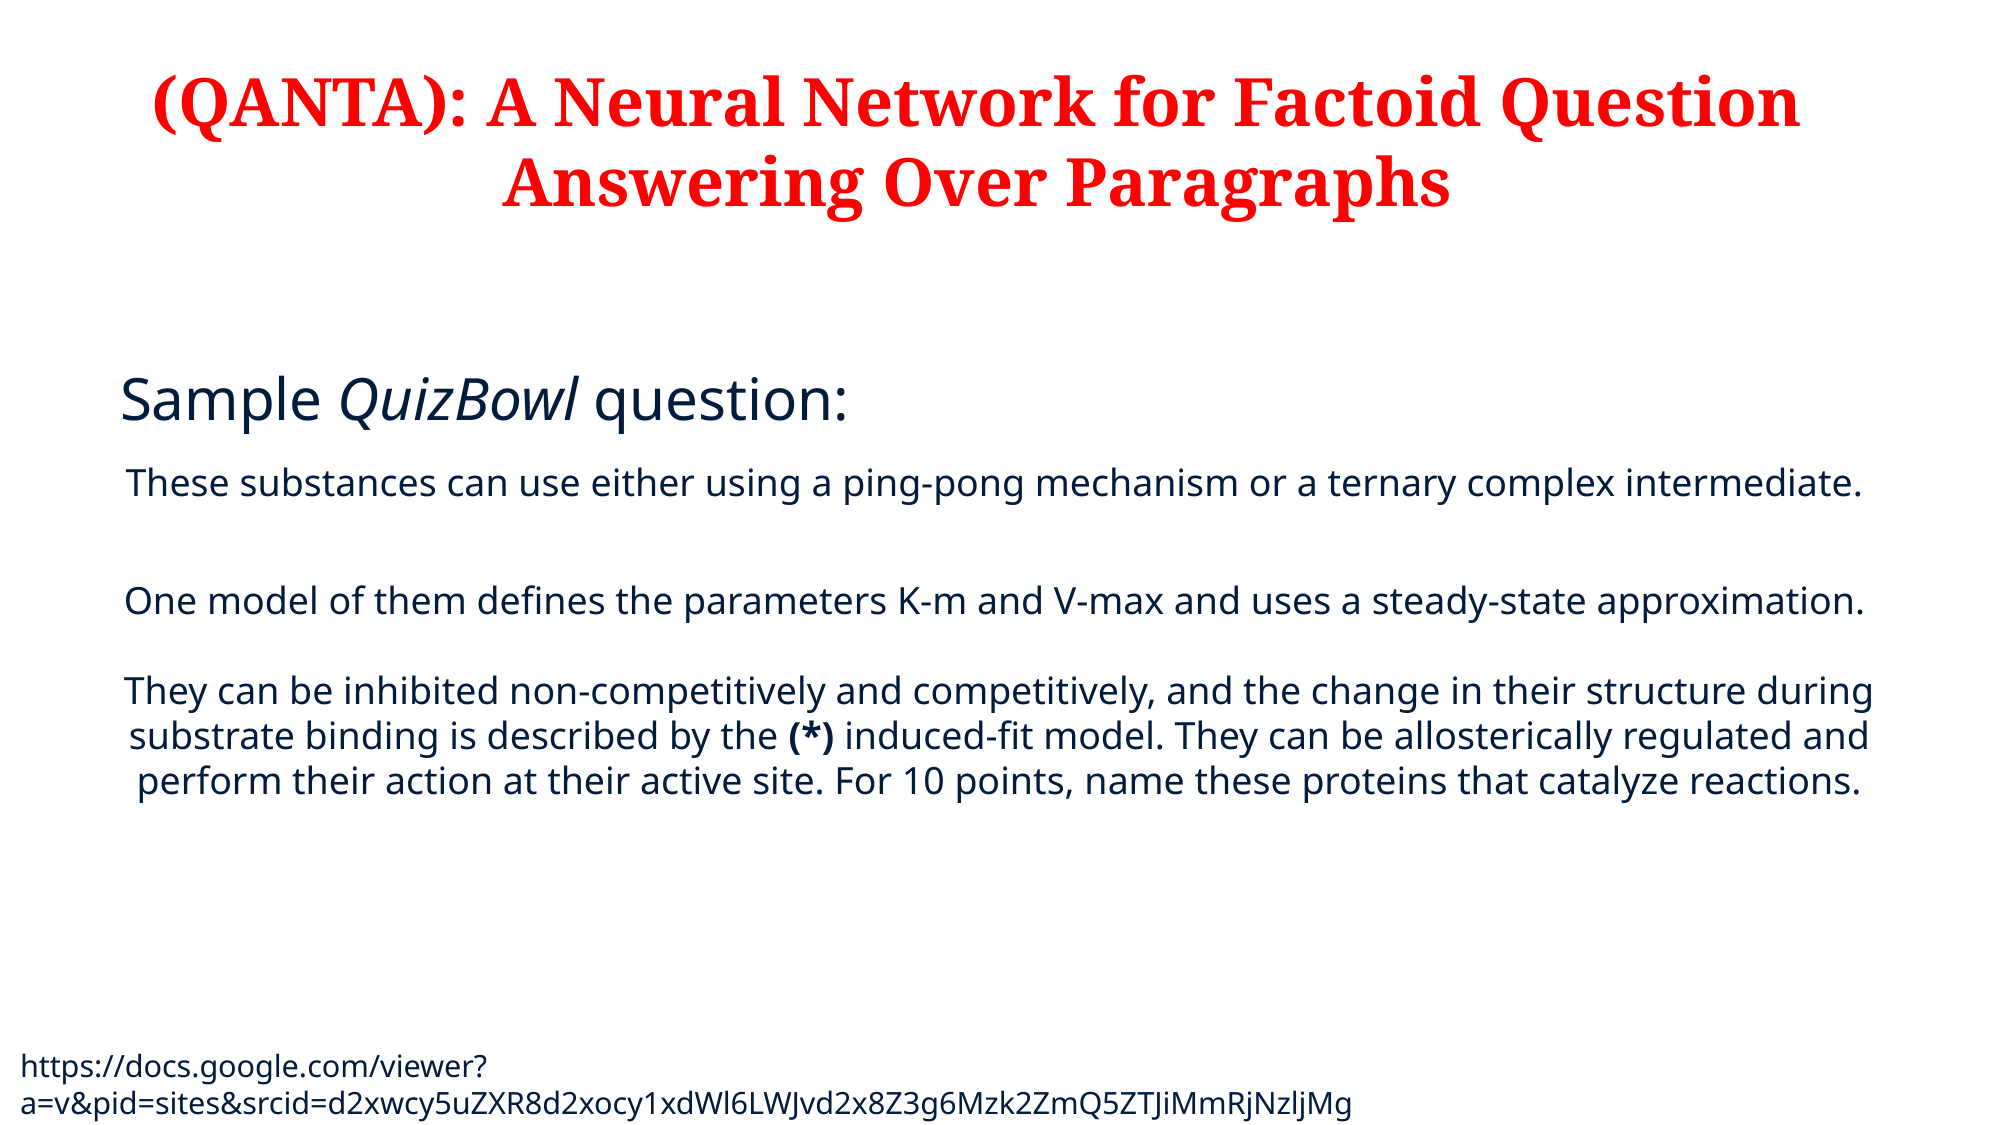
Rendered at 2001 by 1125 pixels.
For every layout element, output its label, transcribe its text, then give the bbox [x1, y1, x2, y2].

title (QANTA): A Neural Network for Factoid Question Answering Over Paragraphs [55, 85, 1900, 240]
list https://docs.google.com/viewer?a=v&pid=sites&srcid=d2xwcy5uZXR8d2xocy1xdWl6LWJvd2x8Z3g6Mzk2ZmQ5ZTJiMmRjNzljMg [0, 1027, 1834, 1125]
list Sample QuizBowl question: These substances can use either using a ping-pong mechanism or a ternary complex intermediate. One model of them defines the parameters K-m and V-max and uses a steady-state approximation. They can be inhibited non-competitively and competitively, and the change in their structure during substrate binding is described by the (*) induced-fit model. They can be allosterically regulated and perform their action at their active site. For 10 points, name these proteins that catalyze reactions. [99, 341, 1900, 933]
